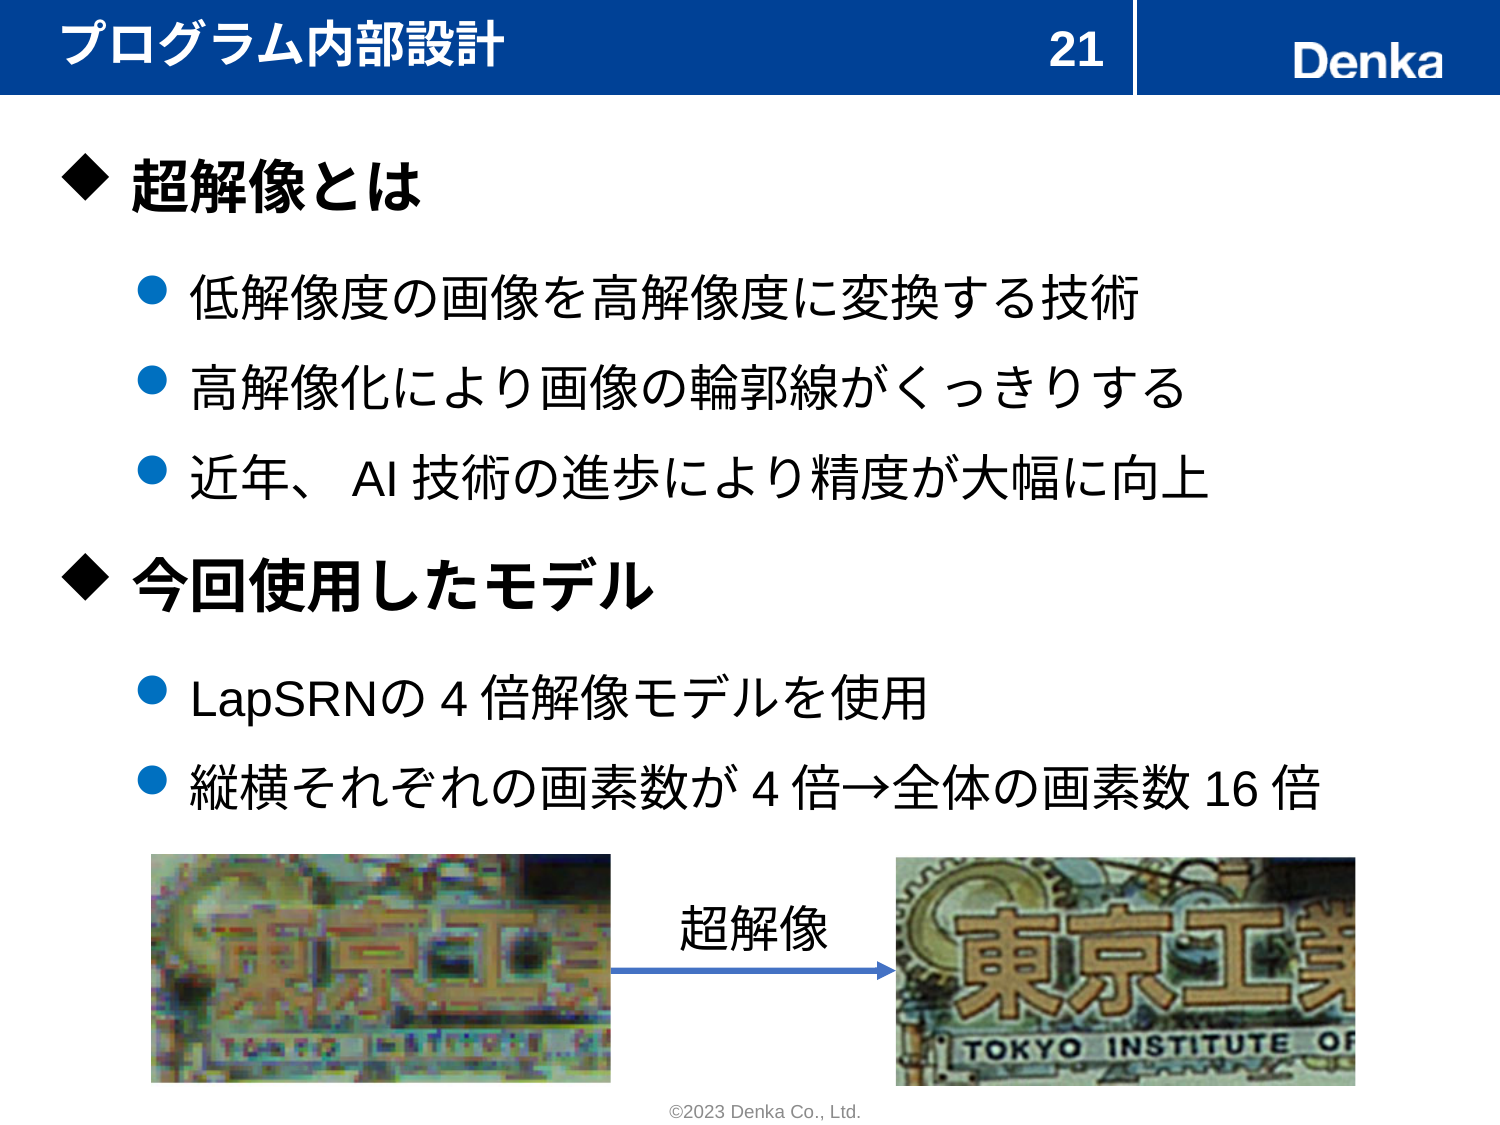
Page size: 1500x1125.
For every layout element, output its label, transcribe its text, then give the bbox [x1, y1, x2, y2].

slide_number 21 [1026, 0, 1127, 95]
text_box 今回使用したモデル [41, 542, 1457, 627]
title プログラム内部設計 [41, 0, 1019, 95]
text_box 超解像とは [41, 142, 1457, 228]
text_box LapSRNの4倍解像モデルを使用 縦横それぞれの画素数が4倍→全体の画素数16倍 [118, 629, 1391, 824]
picture [151, 854, 611, 1087]
text_box 超解像 [657, 889, 853, 965]
picture [895, 855, 1356, 1086]
text_box 低解像度の画像を高解像度に変換する技術 高解像化により画像の輪郭線がくっきりする 近年、AI技術の進歩により精度が大幅に向上 [118, 228, 1317, 514]
